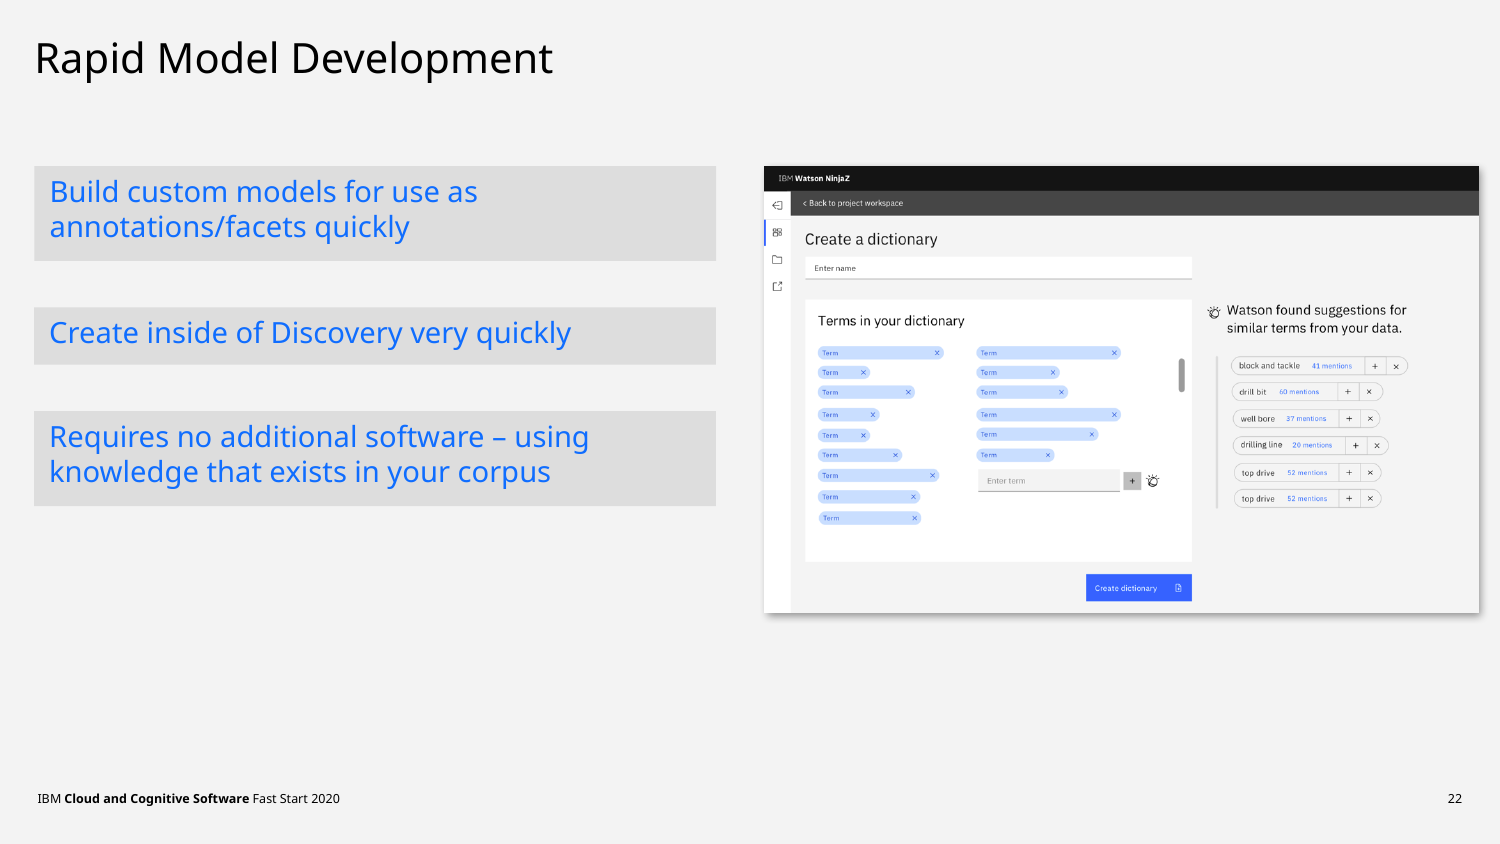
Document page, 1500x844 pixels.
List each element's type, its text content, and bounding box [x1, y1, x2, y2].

picture [764, 165, 1480, 614]
text_box Create inside of Discovery very quickly [34, 307, 716, 365]
slide_number 22 [1441, 788, 1463, 811]
text_box Rapid Model Development [34, 37, 710, 90]
text_box IBM Cloud and Cognitive Software Fast Start 2020 [37, 791, 713, 807]
text_box Requires no additional software – using knowledge that exists in your corpus [34, 411, 716, 507]
text_box Build custom models for use as annotations/facets quickly [34, 166, 717, 261]
